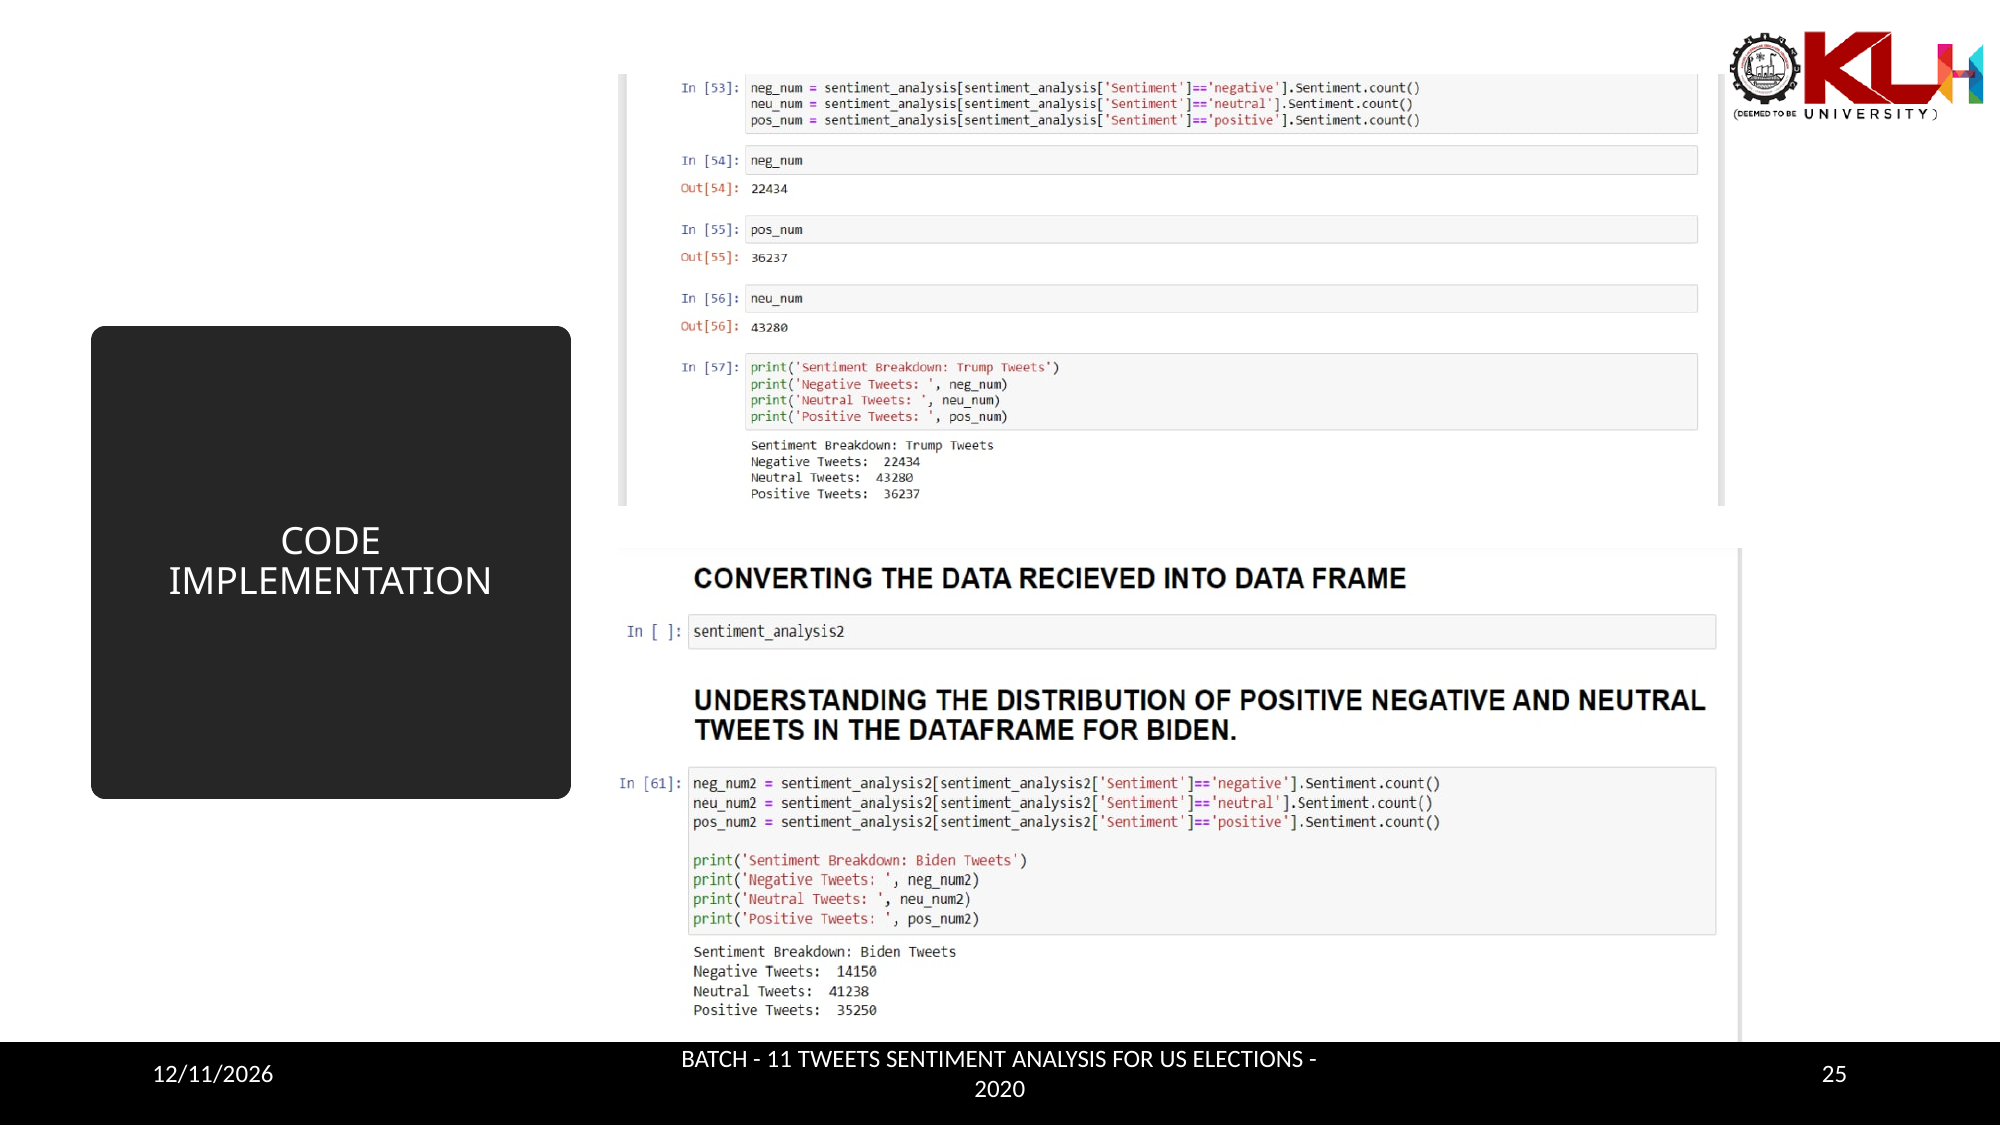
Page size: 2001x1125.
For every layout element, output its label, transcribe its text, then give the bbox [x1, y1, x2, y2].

text_box 25 [1412, 1042, 1863, 1103]
title CODE IMPLEMENTATION [105, 340, 557, 785]
text_box [0, 1042, 2000, 1125]
picture [618, 548, 1743, 1051]
text_box BATCH - 11 TWEETS SENTIMENT ANALYSIS FOR US ELECTIONS - 2020 [662, 1051, 1338, 1103]
picture [1724, 10, 1992, 138]
text_box 25-10-2022 [137, 1042, 588, 1103]
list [618, 74, 1725, 506]
